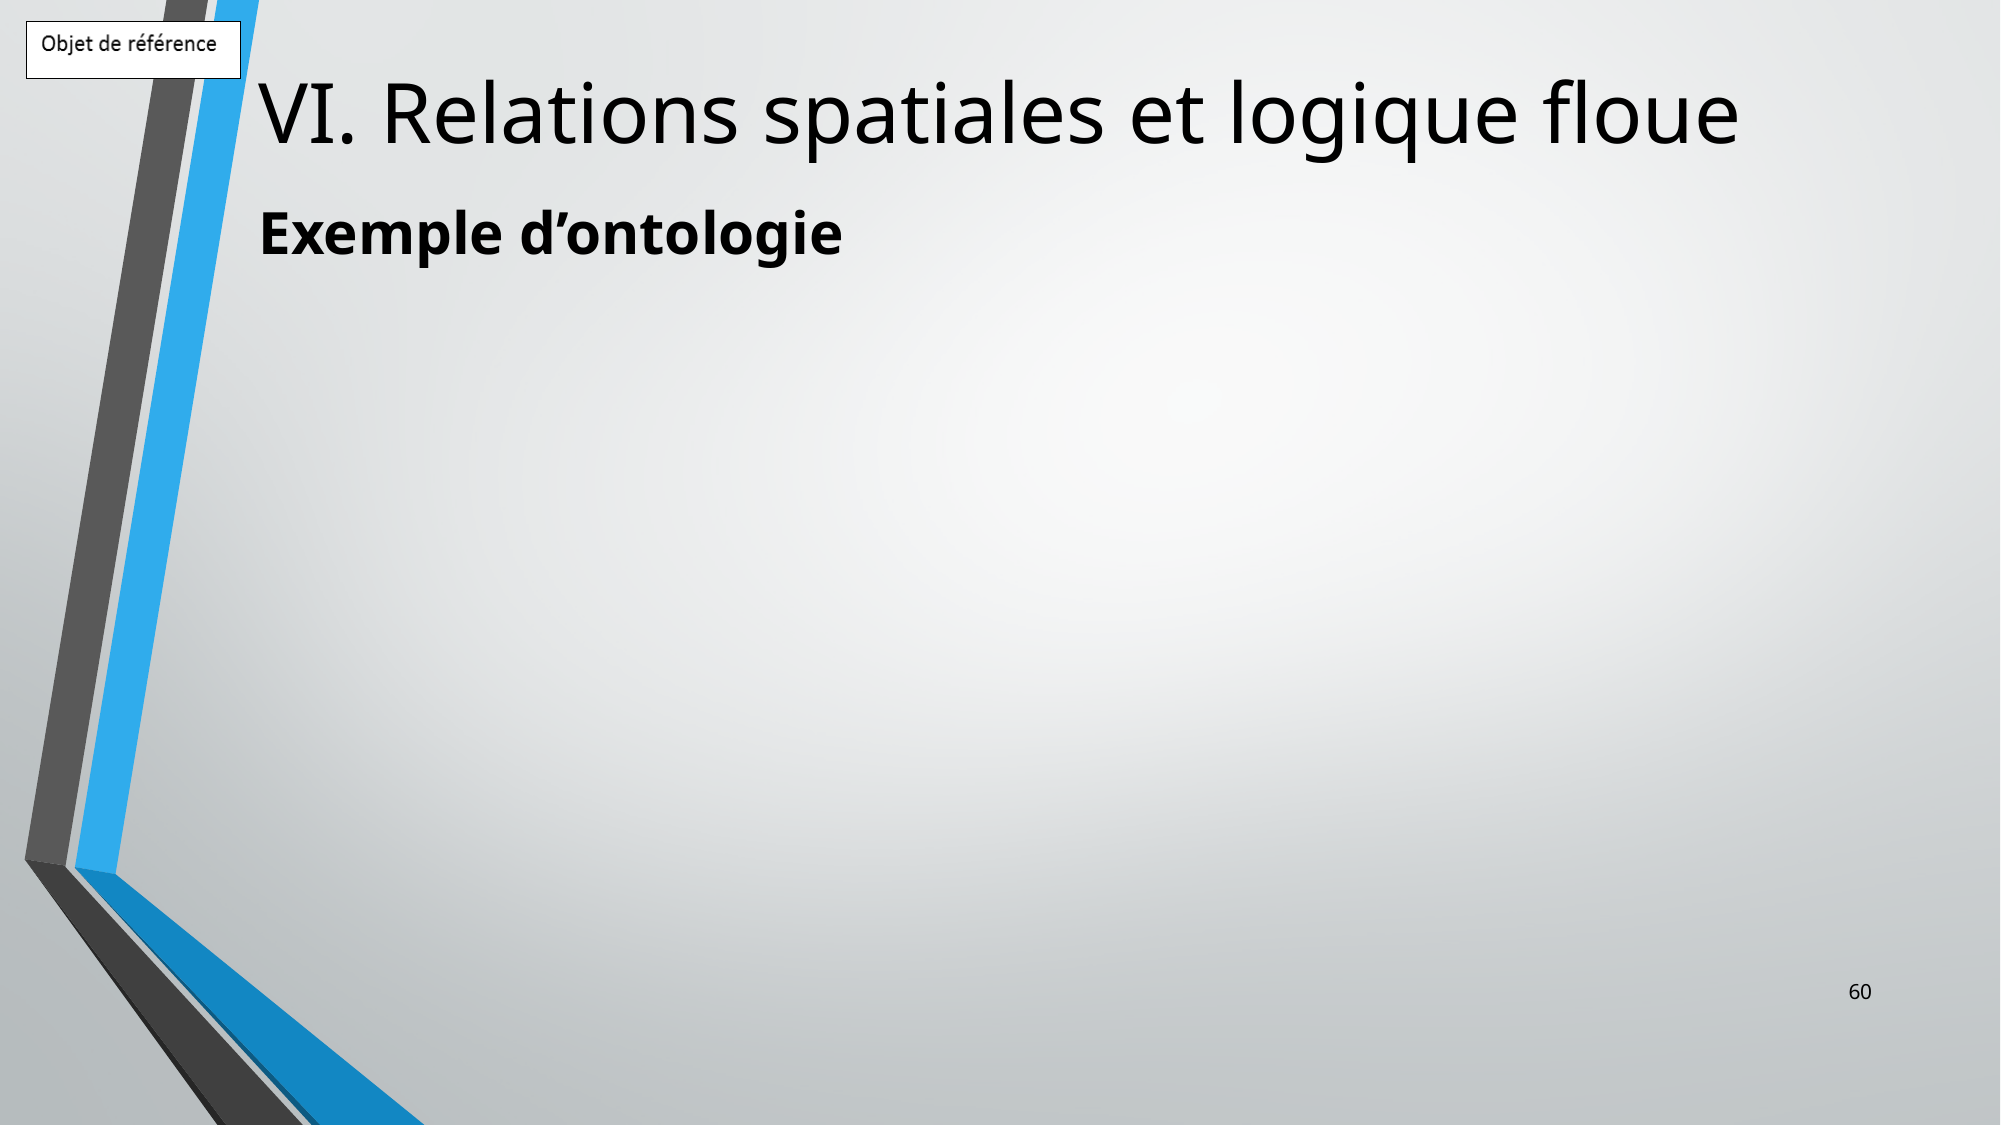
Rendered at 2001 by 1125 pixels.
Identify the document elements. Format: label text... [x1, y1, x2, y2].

title VI. Relations spatiales et logique floue [243, 51, 1887, 188]
list Exemple d’ontologie [243, 188, 1979, 1023]
picture [27, 22, 240, 78]
slide_number 60 [1796, 962, 1887, 1023]
